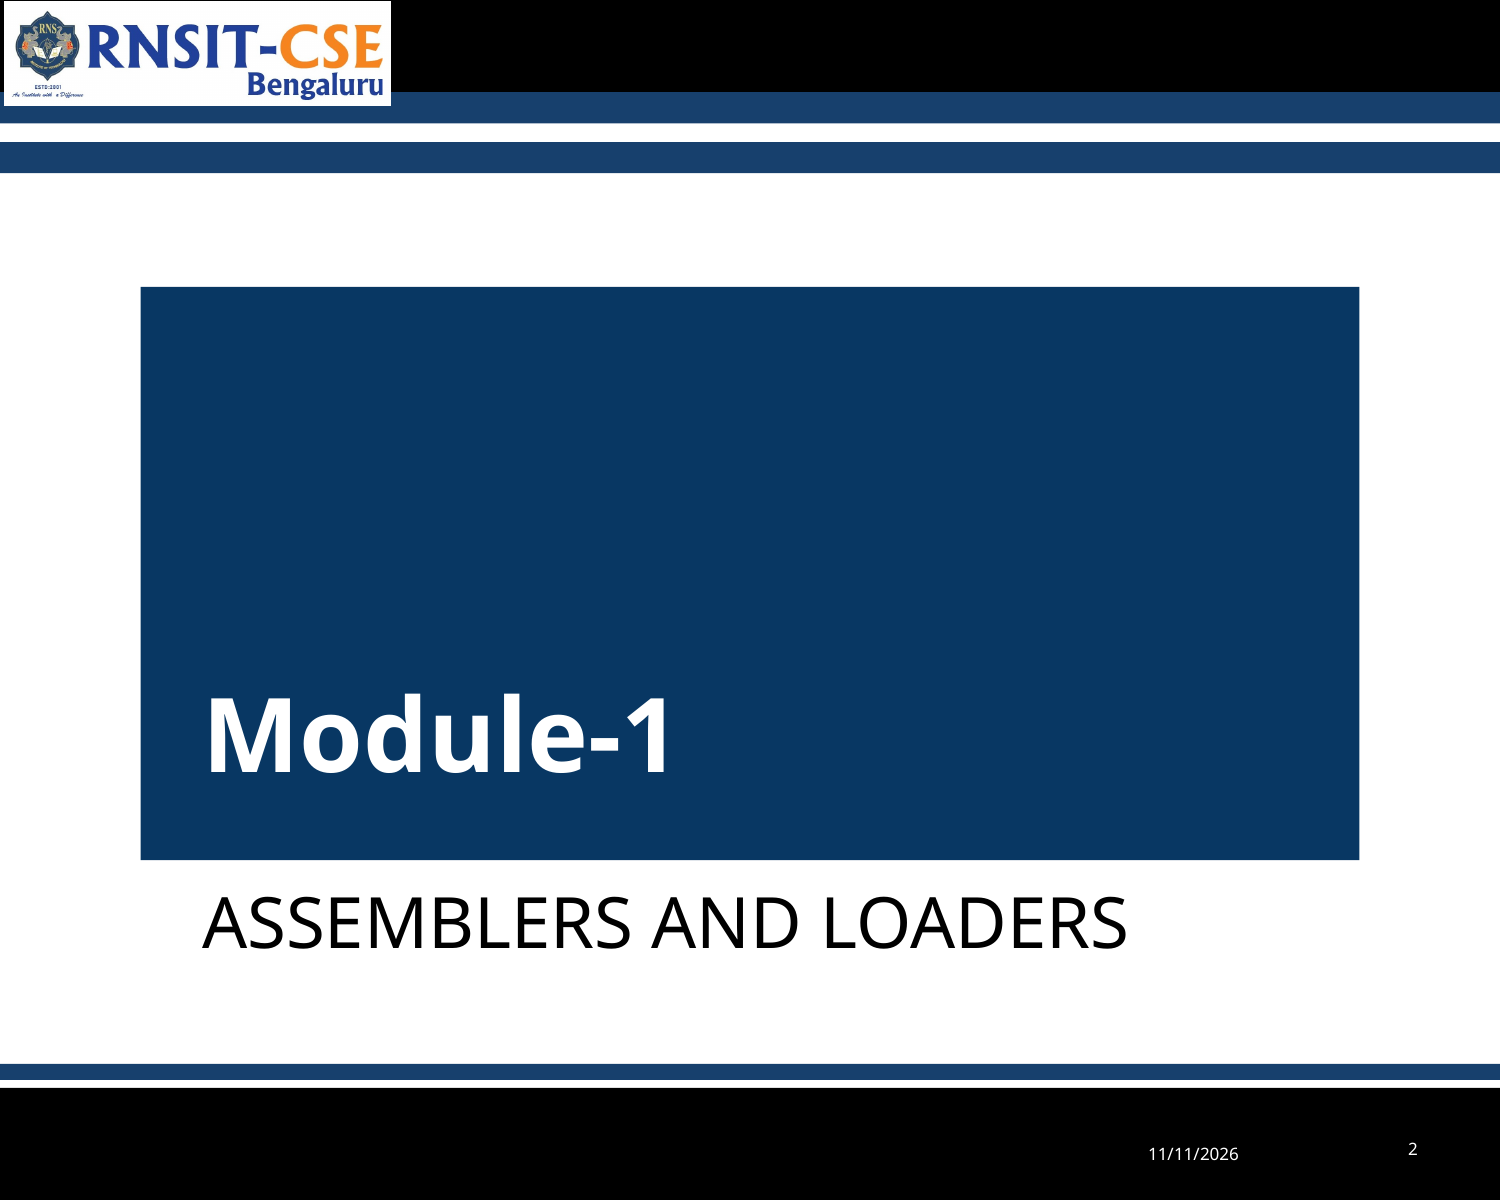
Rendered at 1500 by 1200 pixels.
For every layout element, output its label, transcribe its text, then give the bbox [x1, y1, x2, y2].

slide_number 2 [1317, 1129, 1433, 1170]
title Module-1 [187, 333, 1313, 800]
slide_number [1090, 1135, 1254, 1176]
subtitle ASSEMBLERS AND LOADERS [187, 879, 1201, 1027]
picture [4, 1, 391, 106]
